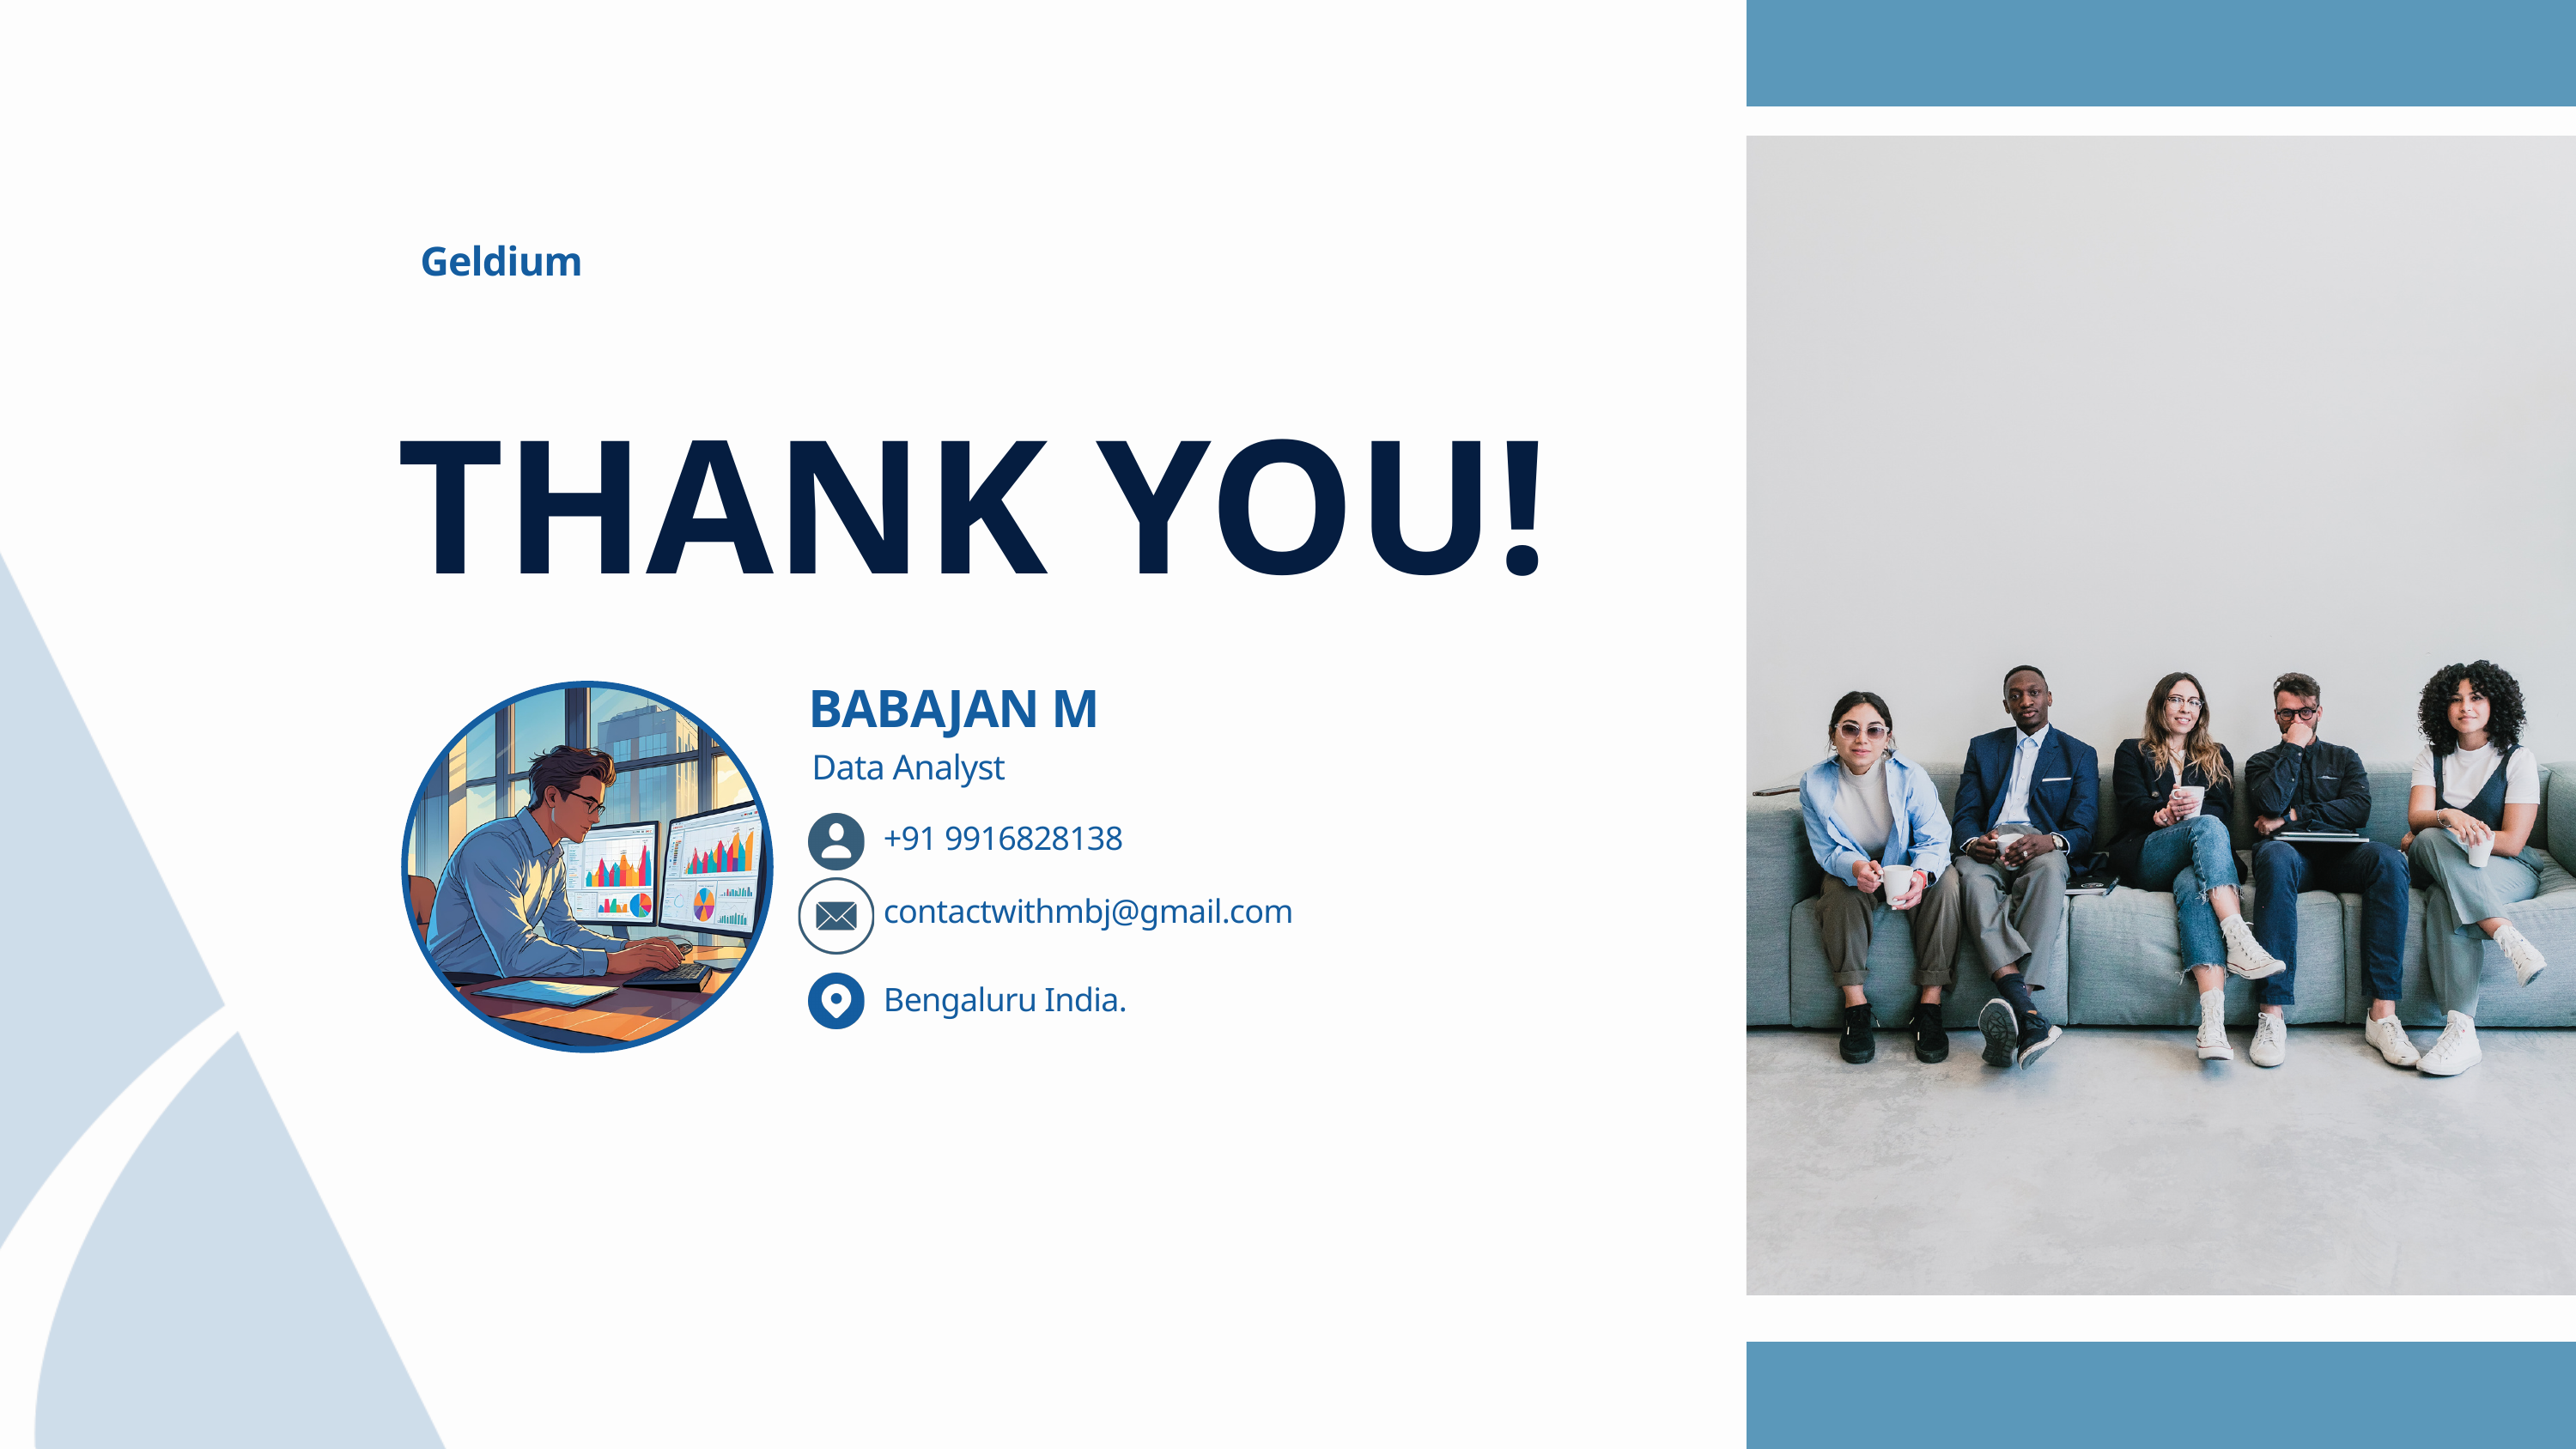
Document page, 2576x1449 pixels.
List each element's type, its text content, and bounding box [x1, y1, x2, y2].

text_box contactwithmbj@gmail.com [884, 884, 1418, 931]
text_box [798, 877, 875, 955]
text_box THANK YOU! [397, 351, 1640, 611]
text_box BABAJAN M [808, 664, 1336, 738]
text_box [1746, 136, 2576, 1295]
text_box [1746, 0, 2576, 107]
text_box Geldium [397, 228, 607, 285]
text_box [1746, 1342, 2576, 1449]
text_box [0, 508, 629, 1449]
text_box Data Analyst [811, 739, 1385, 787]
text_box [397, 676, 779, 1058]
text_box Bengaluru India. [884, 972, 1418, 1018]
text_box [808, 813, 865, 870]
text_box +91 9916828138 [884, 811, 1385, 857]
text_box [808, 973, 865, 1029]
